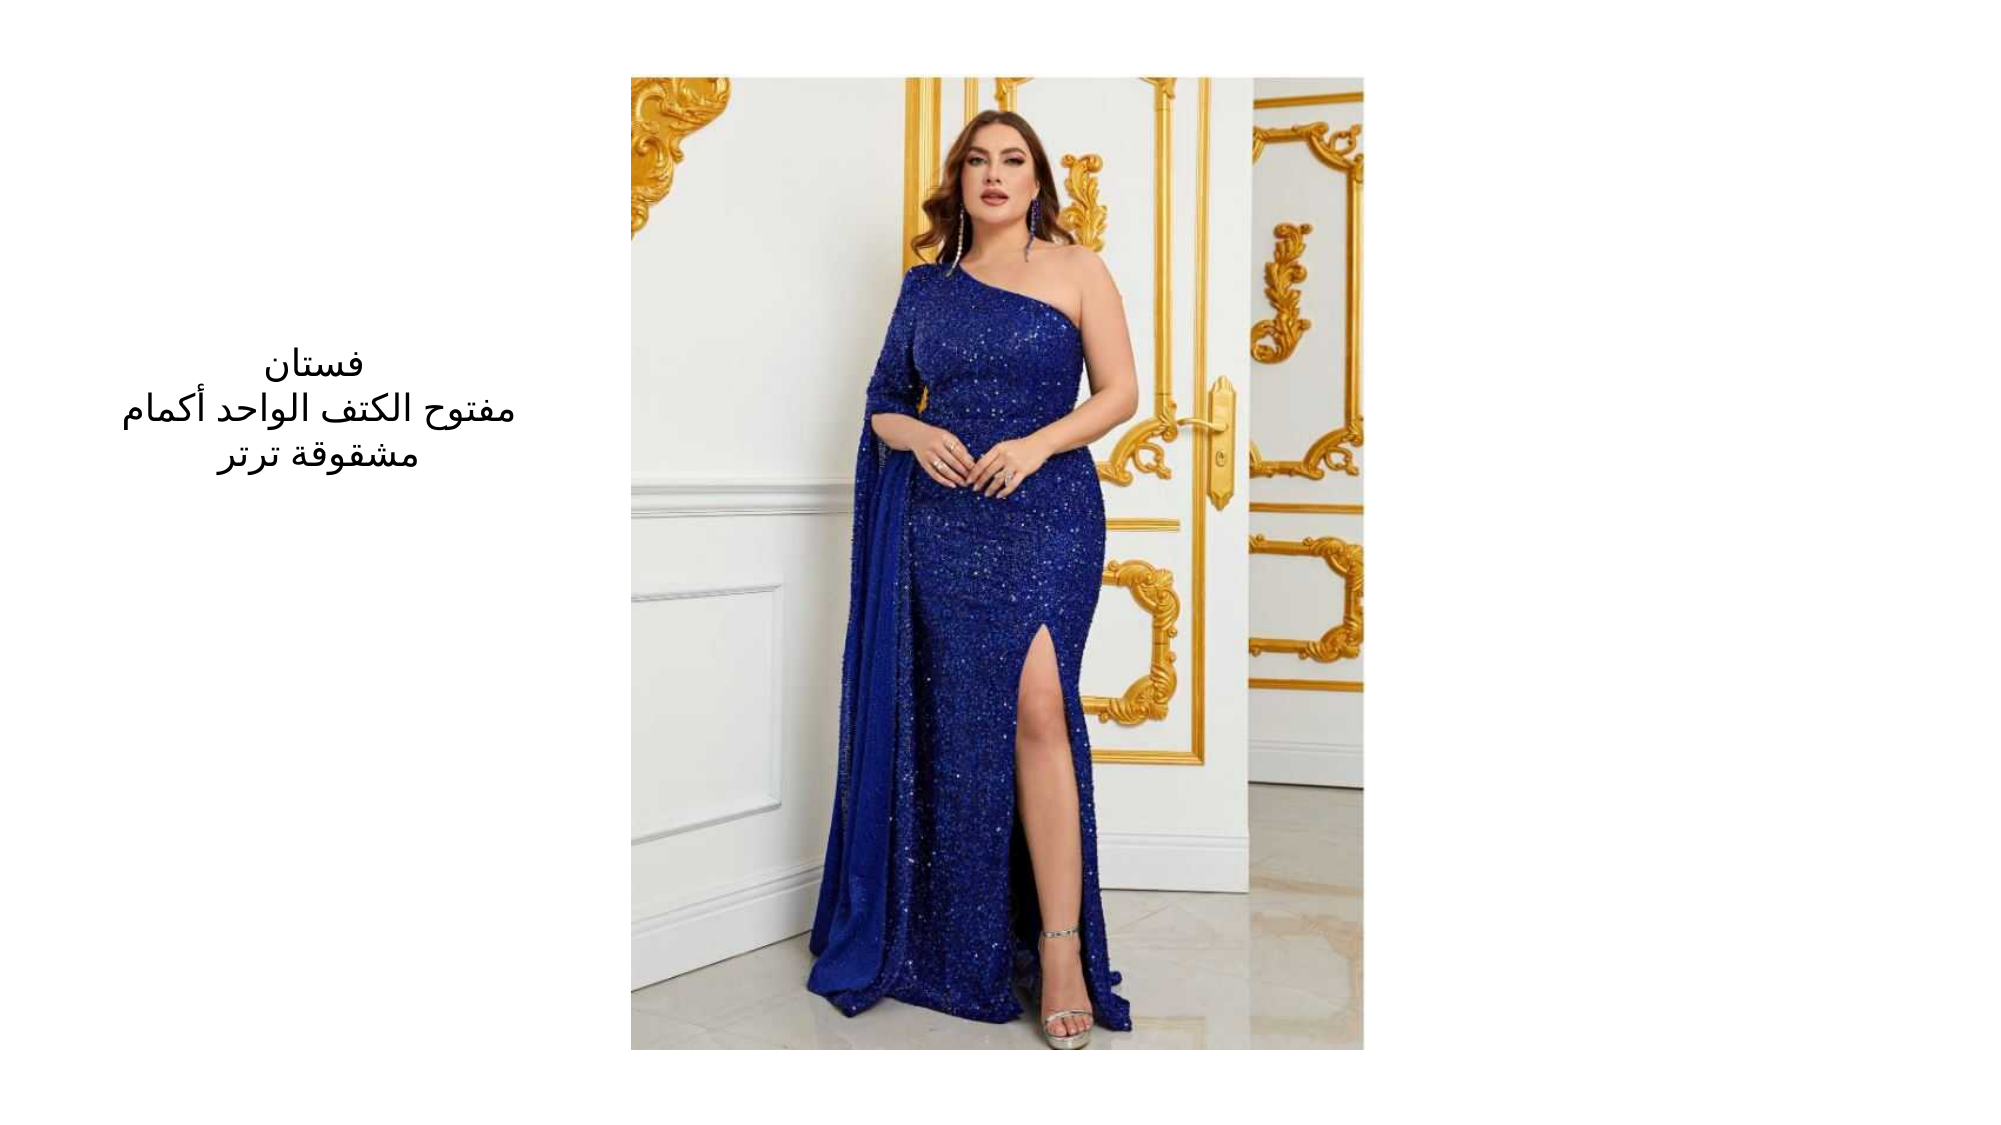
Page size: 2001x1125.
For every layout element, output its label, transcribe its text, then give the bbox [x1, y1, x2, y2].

text_box فستان مفتوح الكتف الواحد أكمام مشقوقة ترتر [49, 331, 589, 482]
picture [631, 74, 1369, 1050]
